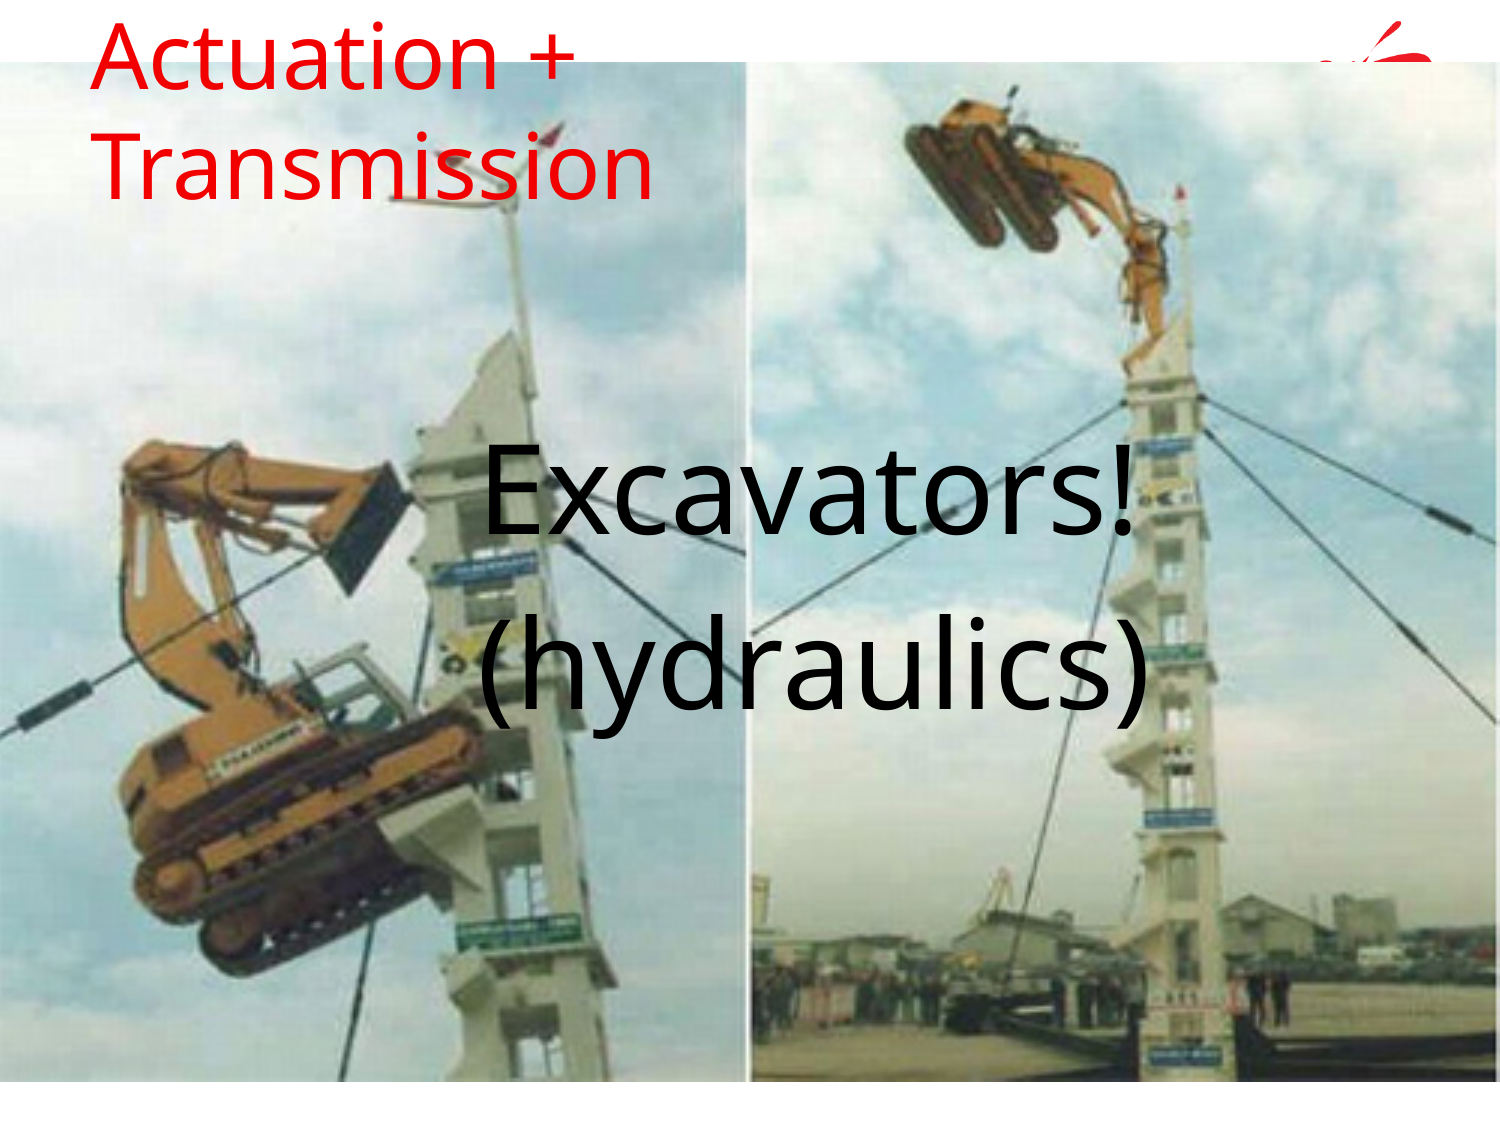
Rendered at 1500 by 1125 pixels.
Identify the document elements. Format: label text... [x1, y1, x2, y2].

title Actuation + Transmission [74, 37, 1113, 60]
picture [0, 11, 1500, 1083]
